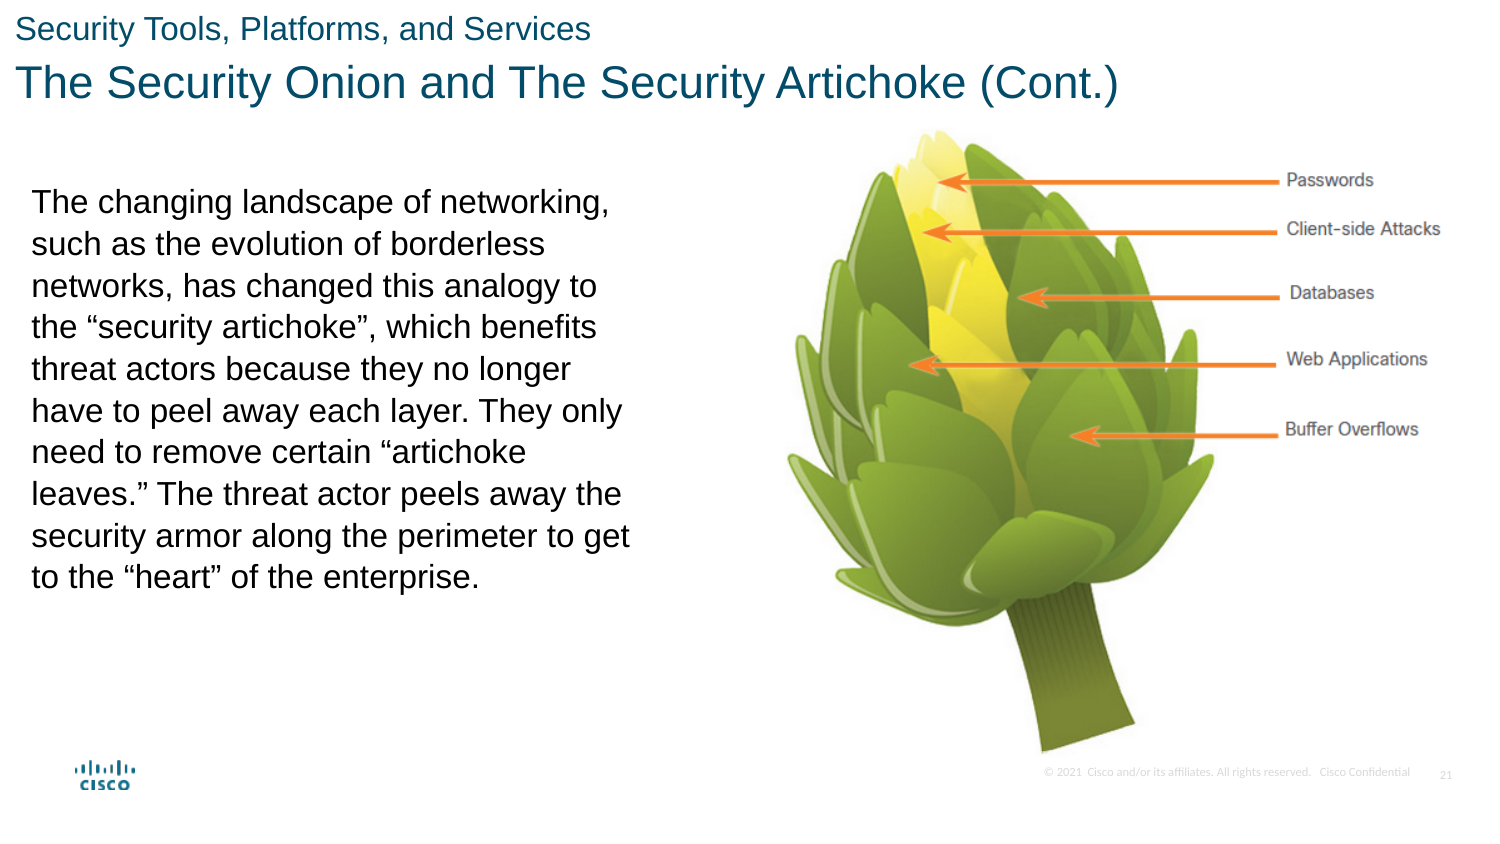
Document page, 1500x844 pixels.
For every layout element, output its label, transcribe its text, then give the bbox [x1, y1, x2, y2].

picture [779, 120, 1454, 760]
list Security Tools, Platforms, and Services [0, 0, 1500, 45]
text_box The changing landscape of networking, such as the evolution of borderless networks, has changed this analogy to the “security artichoke”, which benefits threat actors because they no longer have to peel away each layer. They only need to remove certain “artichoke leaves.” The threat actor peels away the security armor along the perimeter to get to the “heart” of the enterprise. [16, 171, 666, 593]
slide_number <number> [1425, 759, 1500, 797]
list The Security Onion and The Security Artichoke (Cont.) [0, 45, 1500, 195]
picture [75, 759, 135, 790]
